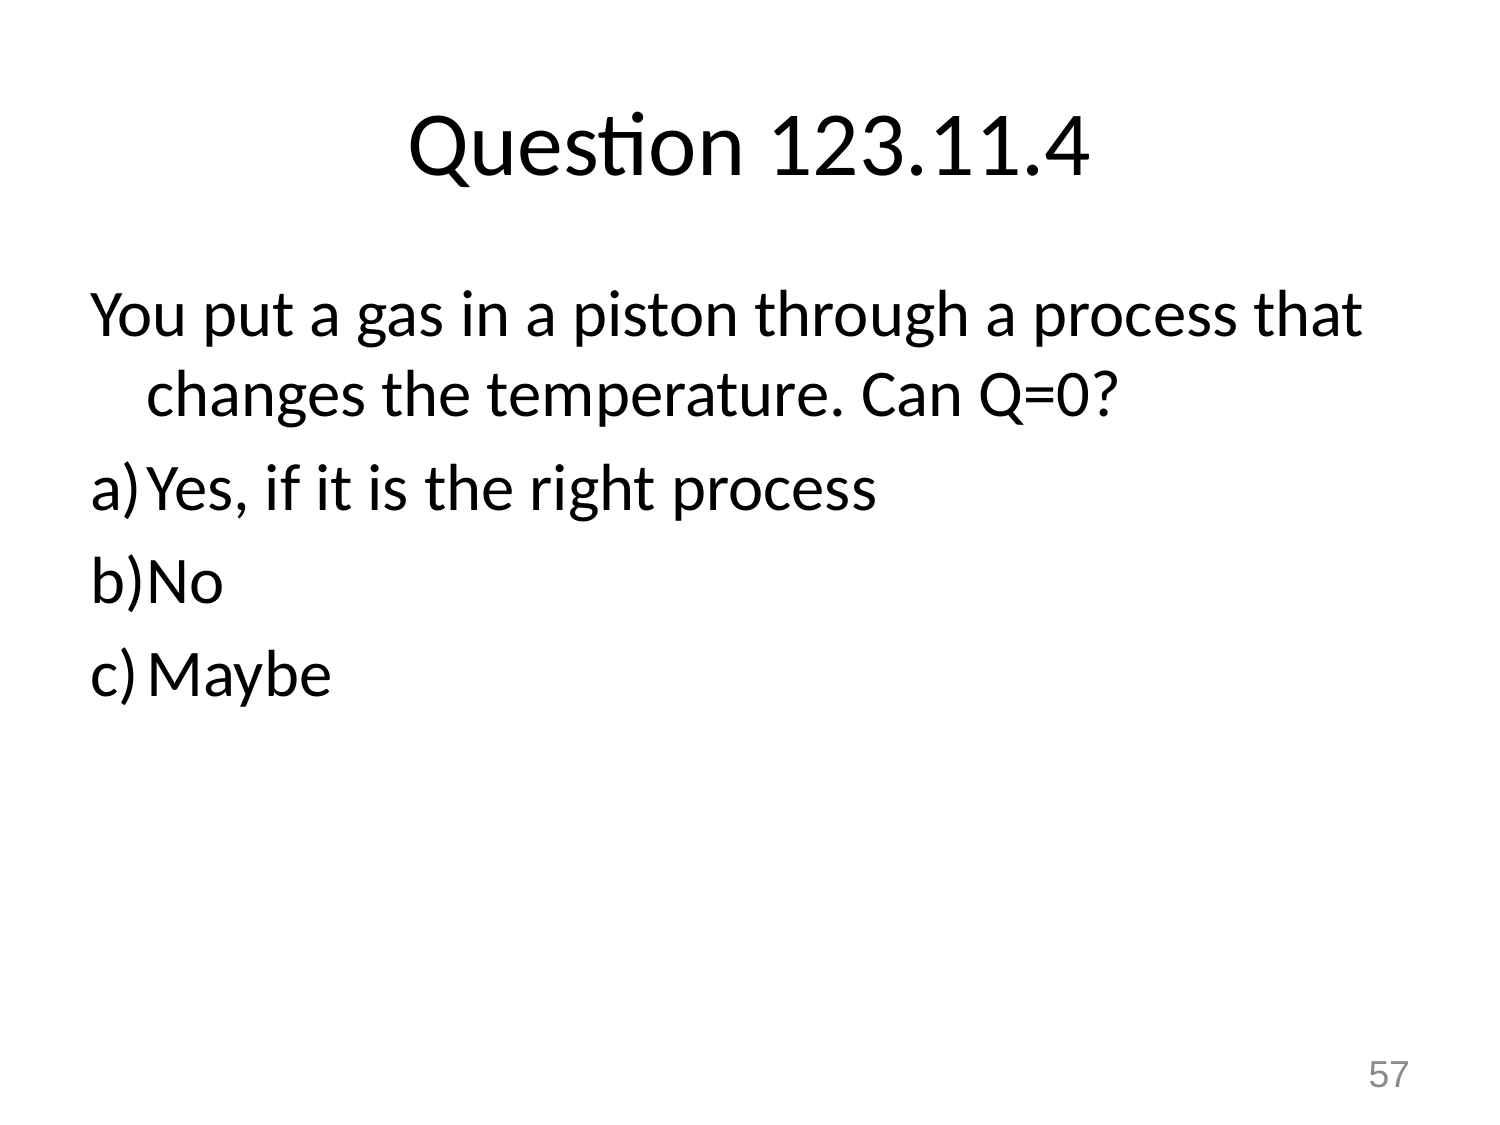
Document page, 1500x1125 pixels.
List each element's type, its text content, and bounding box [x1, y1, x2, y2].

slide_number 57 [1074, 1042, 1425, 1103]
list You put a gas in a piston through a process that changes the temperature. Can Q=0? Yes, if it is the right process No Maybe [75, 262, 1425, 1005]
title Question 123.11.4 [75, 45, 1425, 233]
